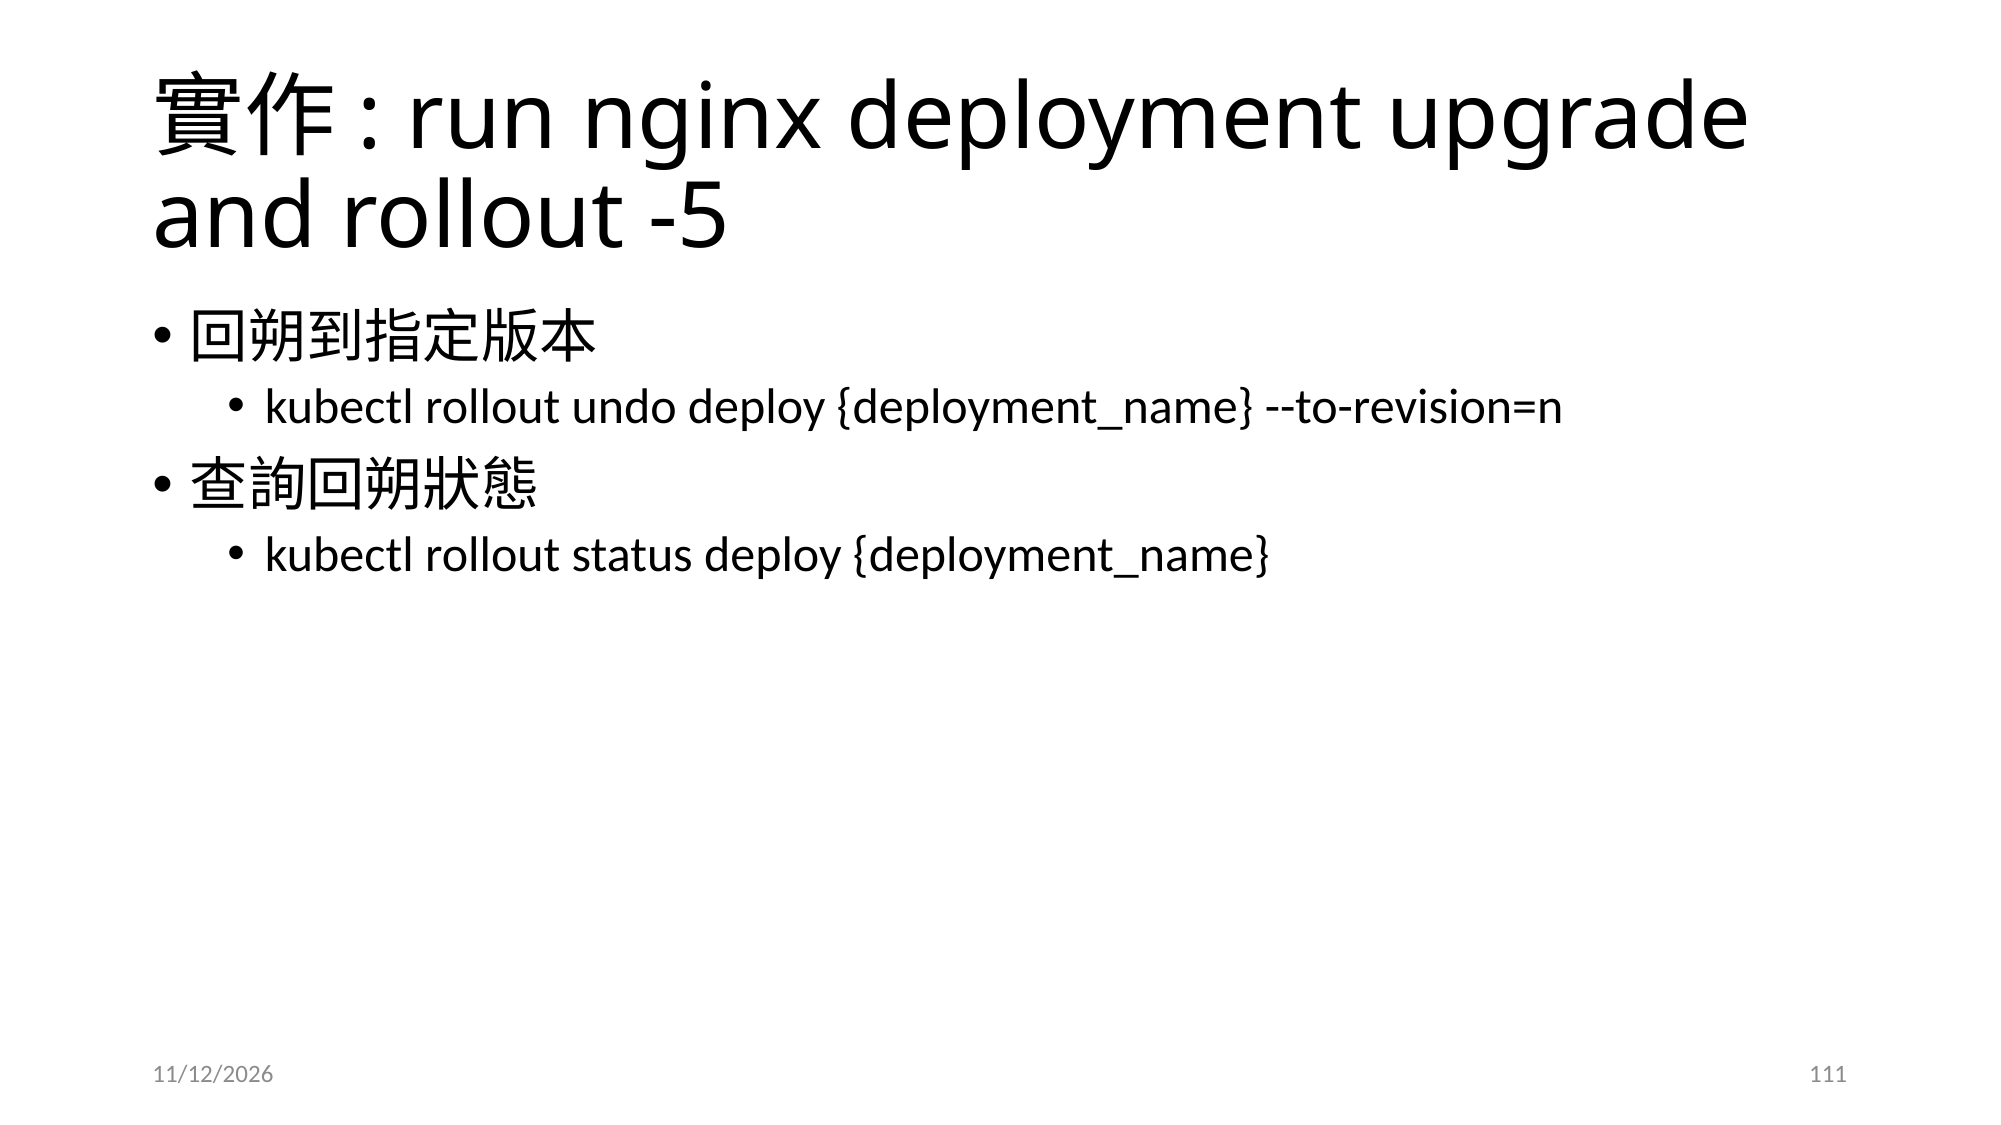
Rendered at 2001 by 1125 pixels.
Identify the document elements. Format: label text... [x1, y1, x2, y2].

title 實作: run nginx deployment upgrade and rollout -5 [137, 59, 1863, 278]
slide_number 111 [1412, 1042, 1863, 1103]
list 回朔到指定版本 kubectl rollout undo deploy {deployment_name} --to-revision=n 查詢回朔狀態 kubectl rollout status deploy {deployment_name} [137, 299, 1863, 1014]
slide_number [137, 1042, 588, 1103]
